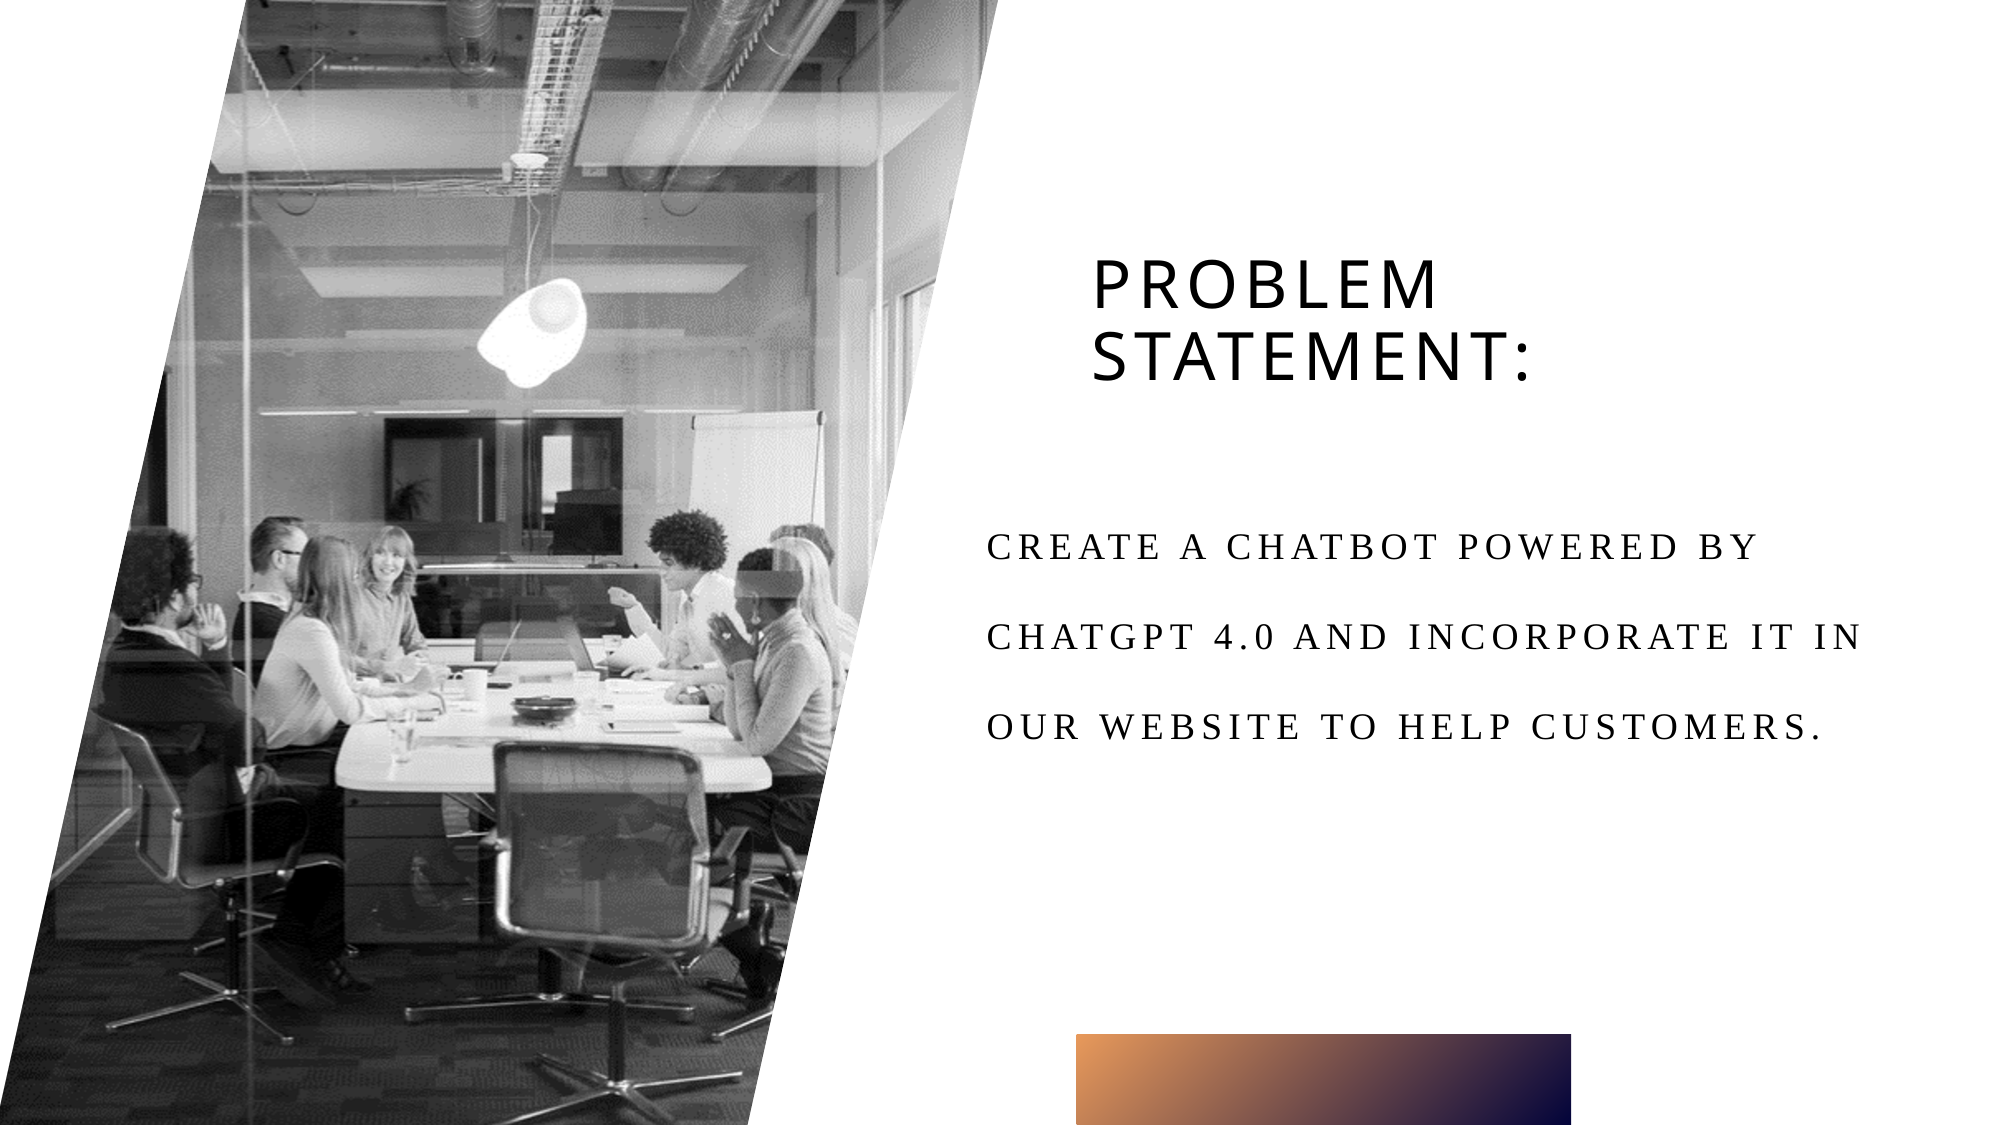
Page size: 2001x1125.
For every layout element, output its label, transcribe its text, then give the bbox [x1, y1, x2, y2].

list Create a chatbot powered by ChatGPT 4.0 and incorporate it in our website to help customers. [999, 469, 1975, 851]
picture [0, 0, 999, 1125]
title Problem Statement: [1076, 75, 1871, 402]
